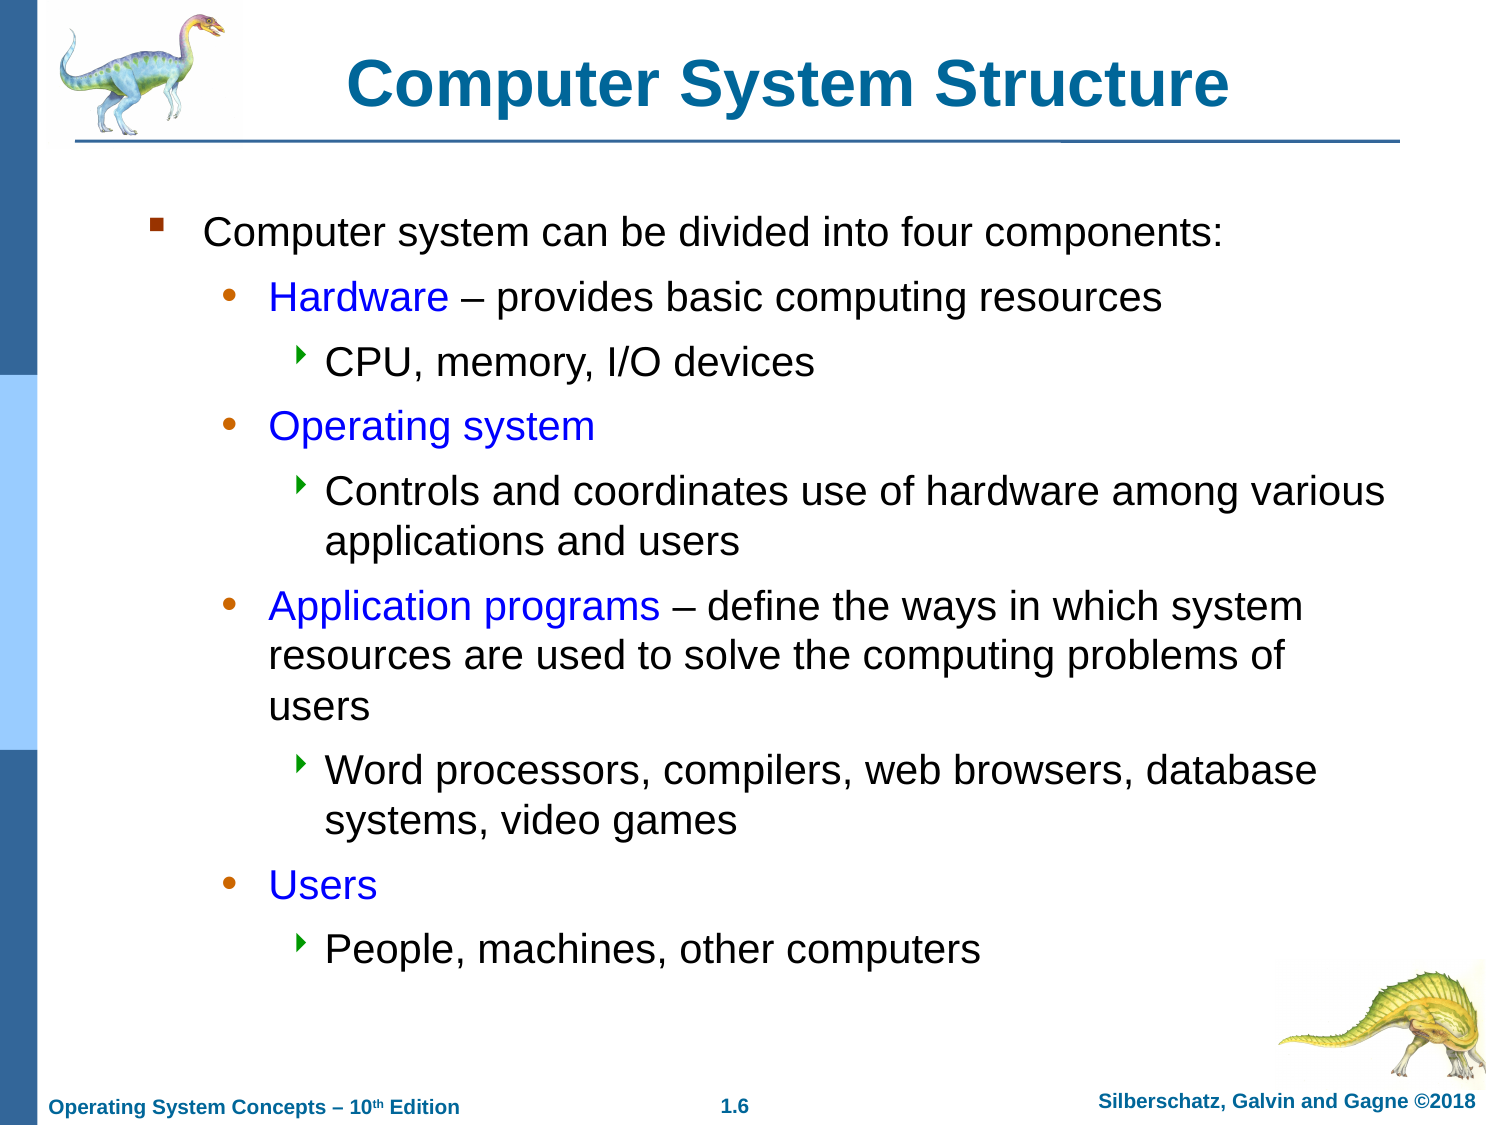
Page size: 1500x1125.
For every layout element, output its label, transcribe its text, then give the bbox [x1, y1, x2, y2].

picture [1275, 959, 1486, 1090]
list Computer system can be divided into four components: Hardware – provides basic computing resources CPU, memory, I/O devices Operating system Controls and coordinates use of hardware among various applications and users Application programs – define the ways in which system resources are used to solve the computing problems of users Word processors, compilers, web browsers, database systems, video games Users People, machines, other computers [131, 197, 1407, 934]
picture [46, 0, 243, 149]
title Computer System Structure [170, 33, 1407, 128]
